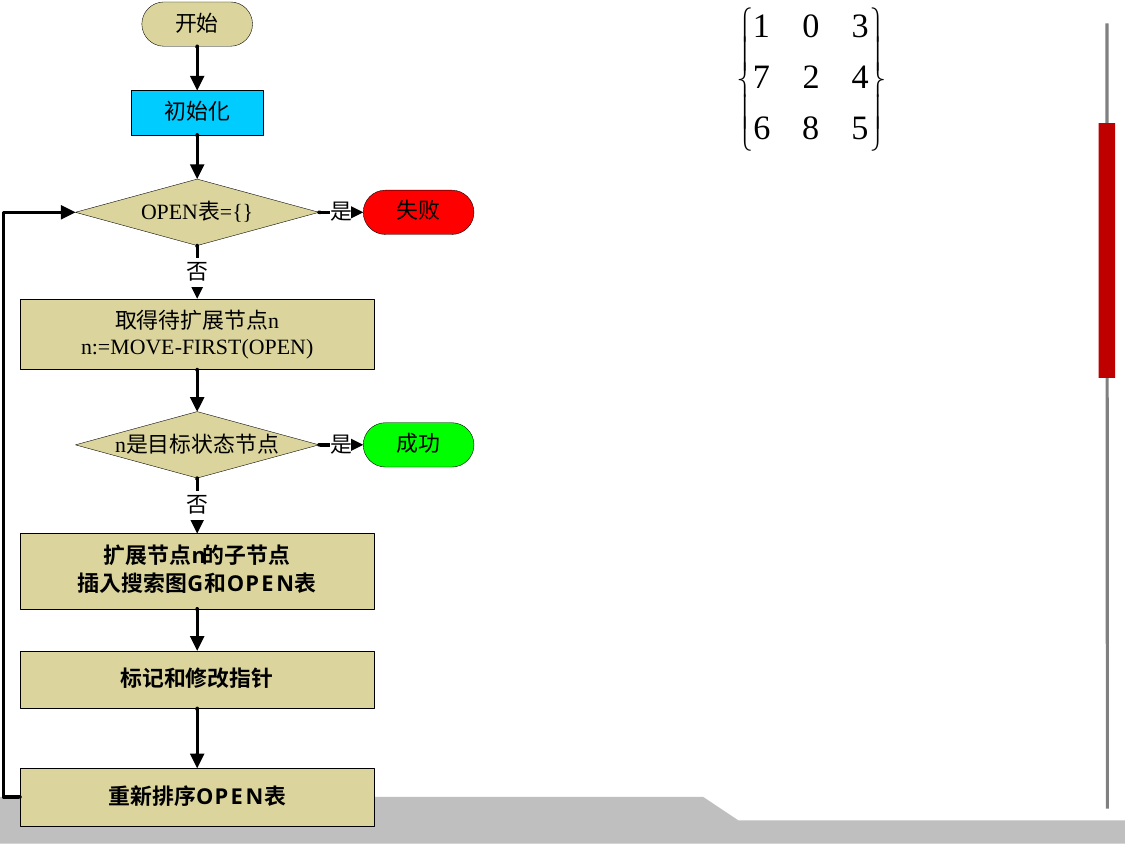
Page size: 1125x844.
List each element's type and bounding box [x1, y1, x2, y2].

text_box [731, 0, 891, 160]
text_box [0, 0, 477, 828]
